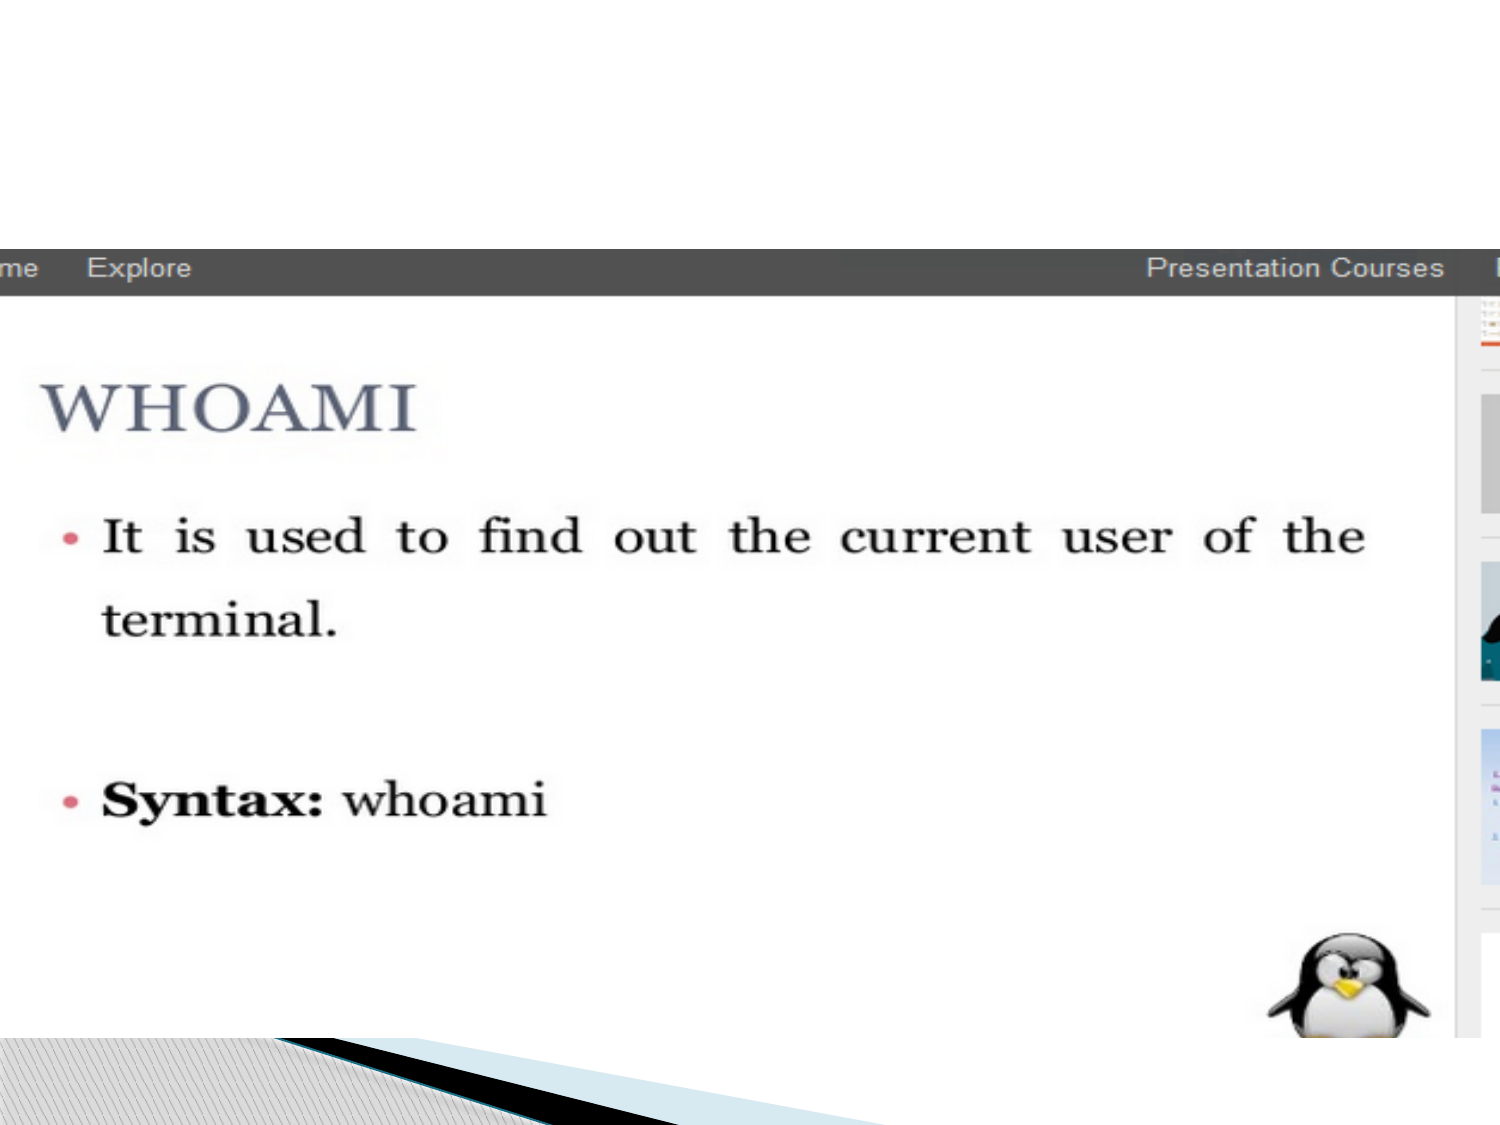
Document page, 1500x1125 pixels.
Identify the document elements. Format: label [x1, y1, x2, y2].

list [0, 249, 1500, 1038]
